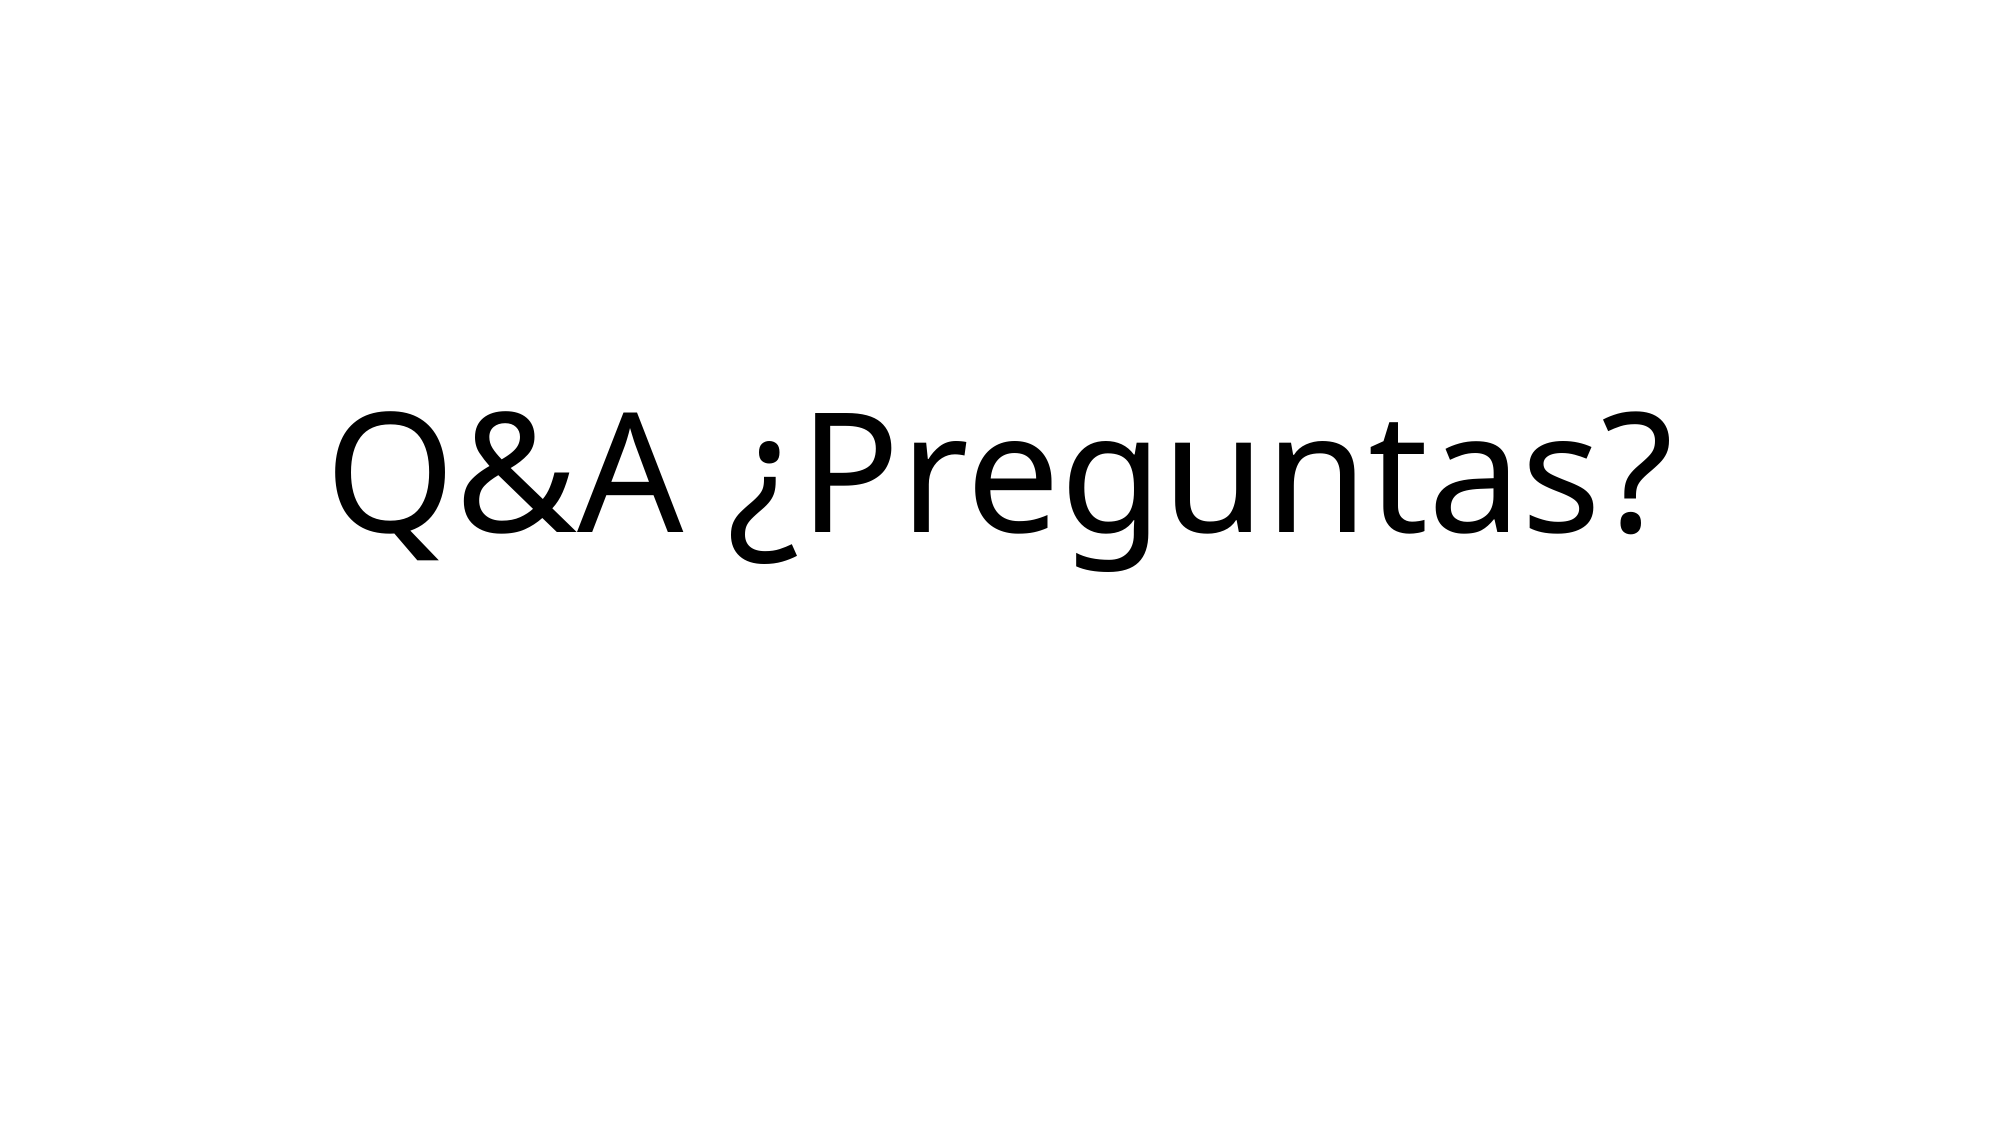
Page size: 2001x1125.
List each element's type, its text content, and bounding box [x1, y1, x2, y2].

title Q&A ¿Preguntas? [249, 184, 1750, 576]
